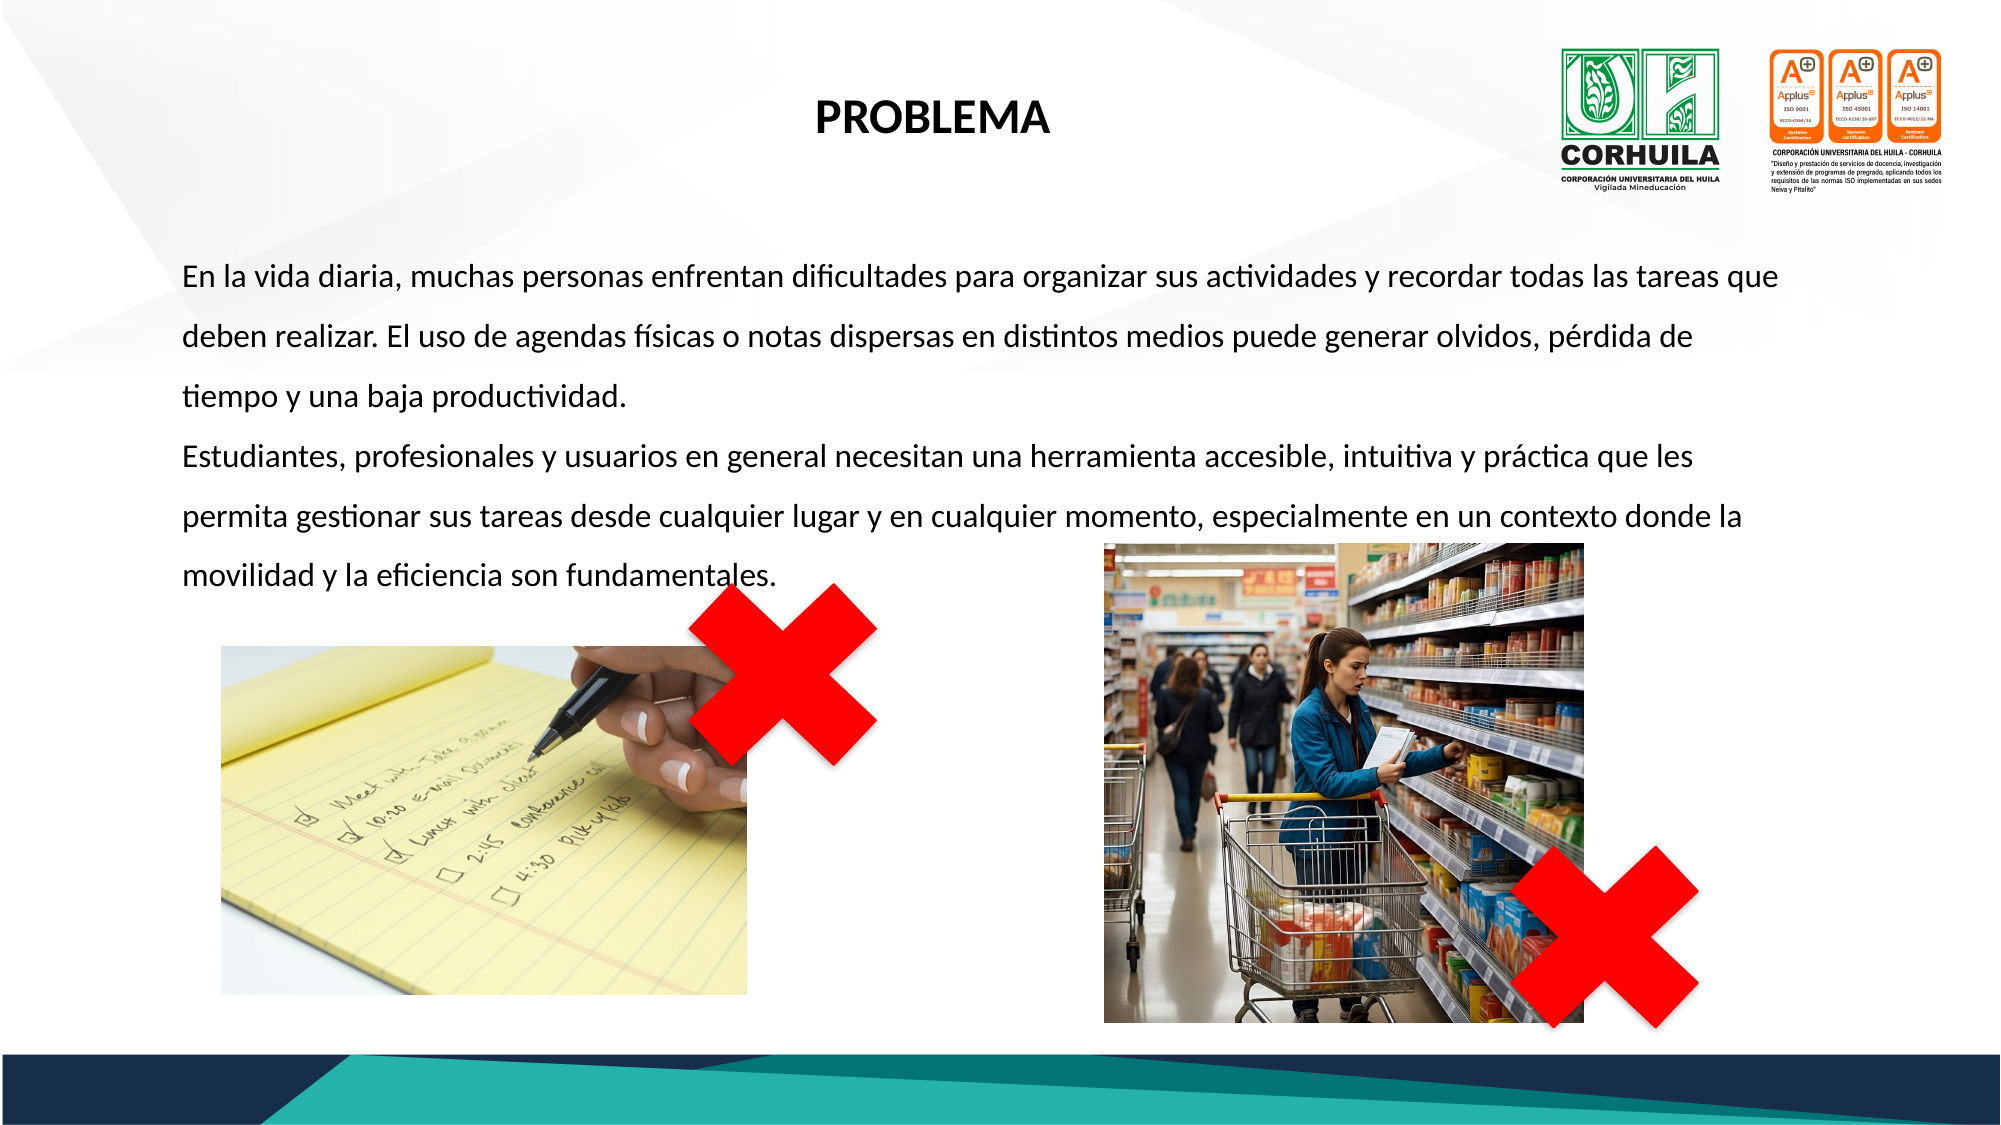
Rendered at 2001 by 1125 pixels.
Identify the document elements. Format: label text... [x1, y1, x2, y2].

text_box [688, 583, 877, 766]
text_box PROBLEMA [412, 75, 1466, 151]
text_box [1588, 845, 1699, 1029]
picture [0, 0, 2000, 1125]
text_box En la vida diaria, muchas personas enfrentan dificultades para organizar sus actividades y recordar todas las tareas que deben realizar. El uso de agendas físicas o notas dispersas en distintos medios puede generar olvidos, pérdida de tiempo y una baja productividad. Estudiantes, profesionales y usuarios en general necesitan una herramienta accesible, intuitiva y práctica que les permita gestionar sus tareas desde cualquier lugar y en cualquier momento, especialmente en un contexto donde la movilidad y la eficiencia son fundamentales. [167, 226, 1805, 601]
